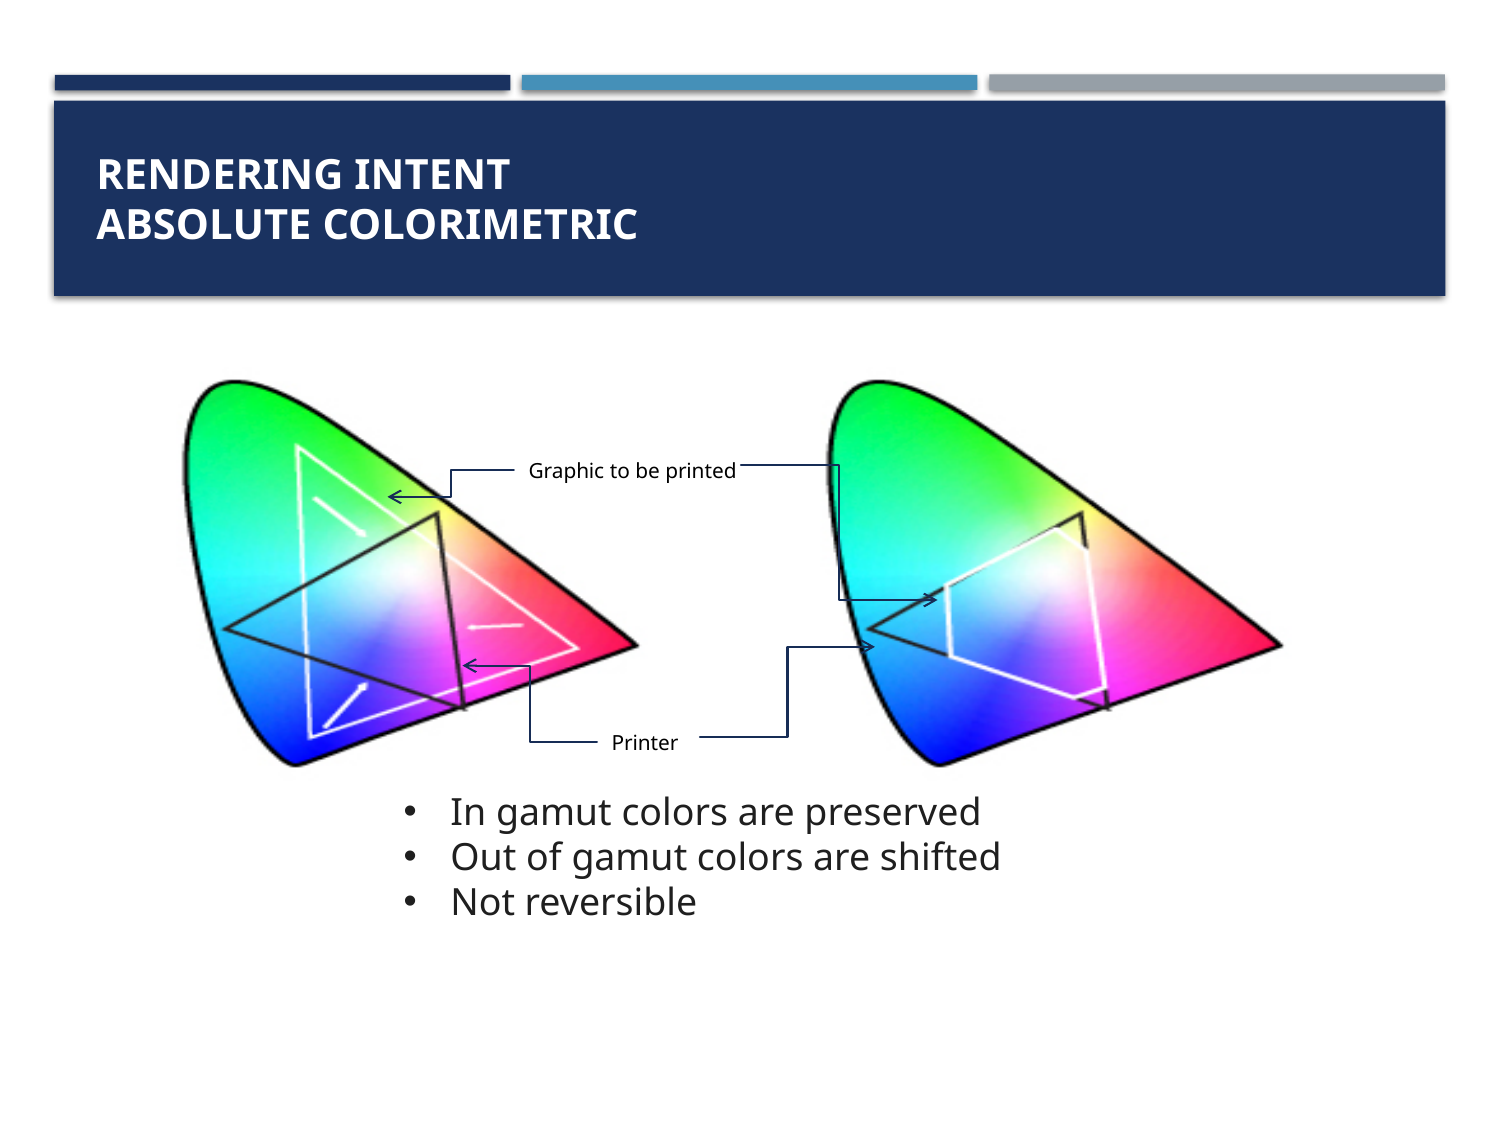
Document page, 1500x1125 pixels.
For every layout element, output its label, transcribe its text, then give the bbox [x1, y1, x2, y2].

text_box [740, 464, 938, 601]
picture [780, 367, 1333, 782]
picture [136, 367, 688, 782]
text_box Graphic to be printed [692, 450, 752, 490]
text_box In gamut colors are preserved Out of gamut colors are shifted Not reversible [388, 780, 1017, 931]
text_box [461, 665, 601, 743]
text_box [699, 646, 876, 738]
title Rendering Intent Absolute Colorimetric [81, 183, 1119, 306]
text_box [386, 469, 525, 498]
